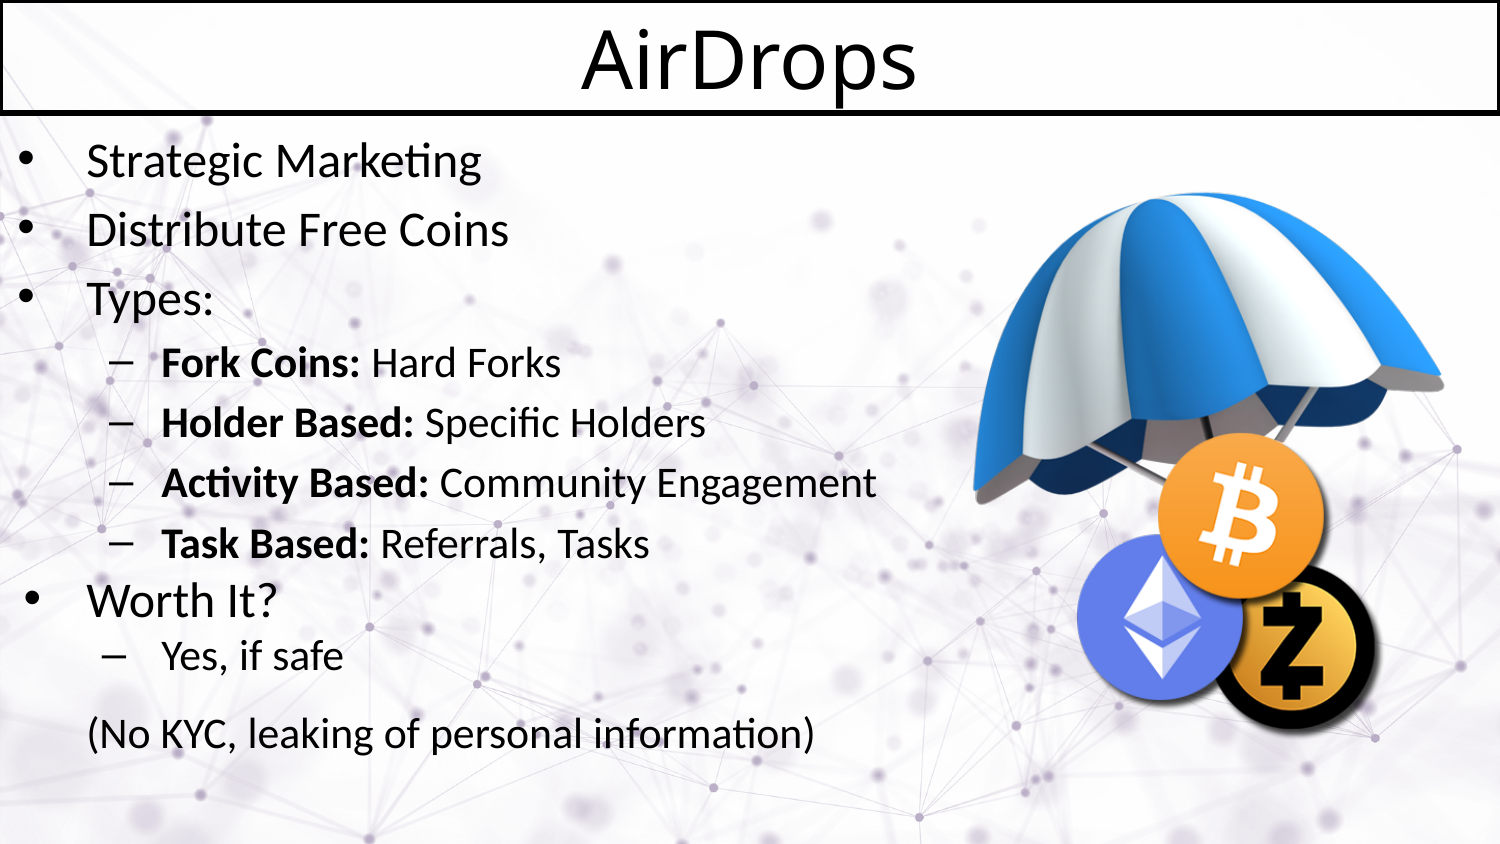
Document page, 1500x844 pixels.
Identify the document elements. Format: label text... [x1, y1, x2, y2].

picture [931, 112, 1488, 756]
title AirDrops [0, 0, 1500, 114]
list Strategic Marketing Distribute Free Coins Types: Fork Coins: Hard Forks Holder Based: Specific Holders Activity Based: Community Engagement Task Based: Referrals, Tasks Worth It? Yes, if safe (No KYC, leaking of personal information) [0, 113, 932, 844]
